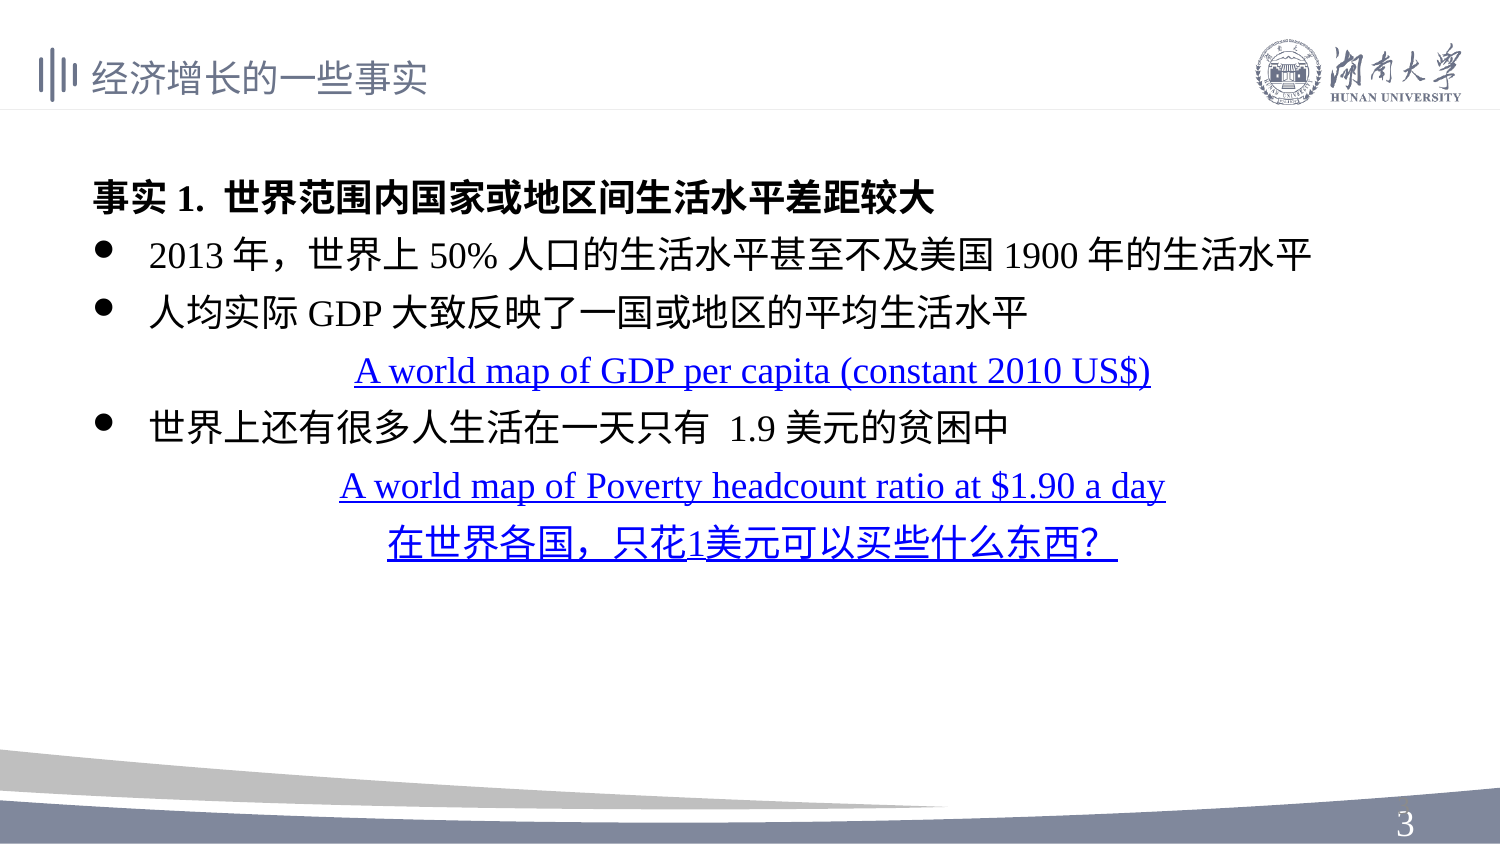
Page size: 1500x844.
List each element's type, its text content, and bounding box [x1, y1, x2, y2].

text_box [39, 47, 78, 103]
picture [1249, 33, 1465, 109]
list 事实1. 世界范围内国家或地区间生活水平差距较大 2013年，世界上50%人口的生活水平甚至不及美国1900年的生活水平 人均实际GDP大致反映了一国或地区的平均生活水平 A world map of GDP per capita (constant 2010 US$) 世界上还有很多人生活在一天只有 1.9美元的贫困中 A world map of Poverty headcount ratio at $1.90 a day 在世界各国，只花1美元可以买些什么东西？ [77, 166, 1428, 723]
text_box 经济增长的一些事实 [78, 47, 1175, 108]
slide_number 3 [1074, 782, 1425, 827]
